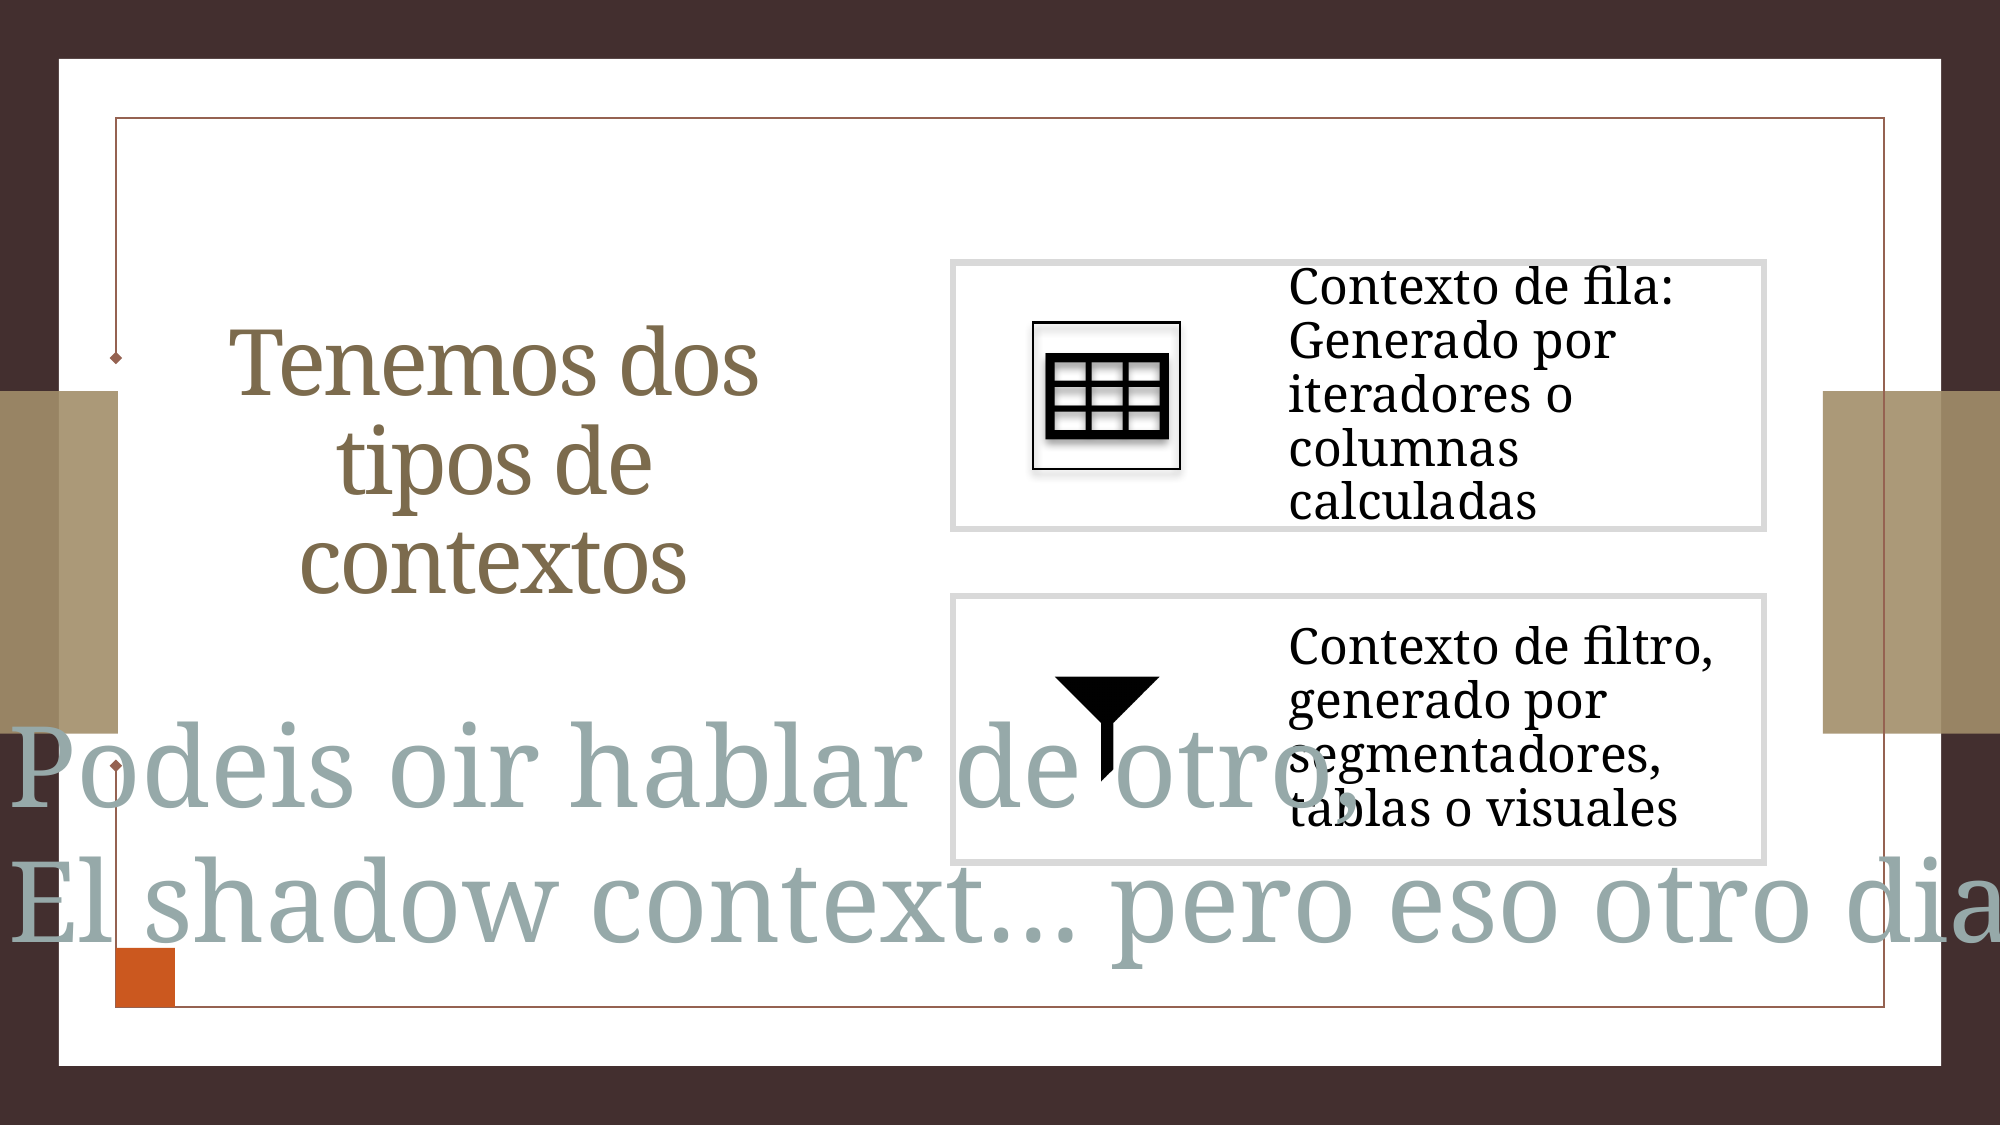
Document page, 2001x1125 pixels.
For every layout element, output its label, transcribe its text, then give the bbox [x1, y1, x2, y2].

title Tenemos dos tipos de contextos [164, 402, 824, 621]
text_box Podeis oir hablar de otro, El shadow context… pero eso otro dia [0, 687, 952, 973]
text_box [952, 118, 1764, 1007]
text_box Podeis oir hablar de otro, El shadow context… pero eso otro dia [1764, 687, 2000, 973]
